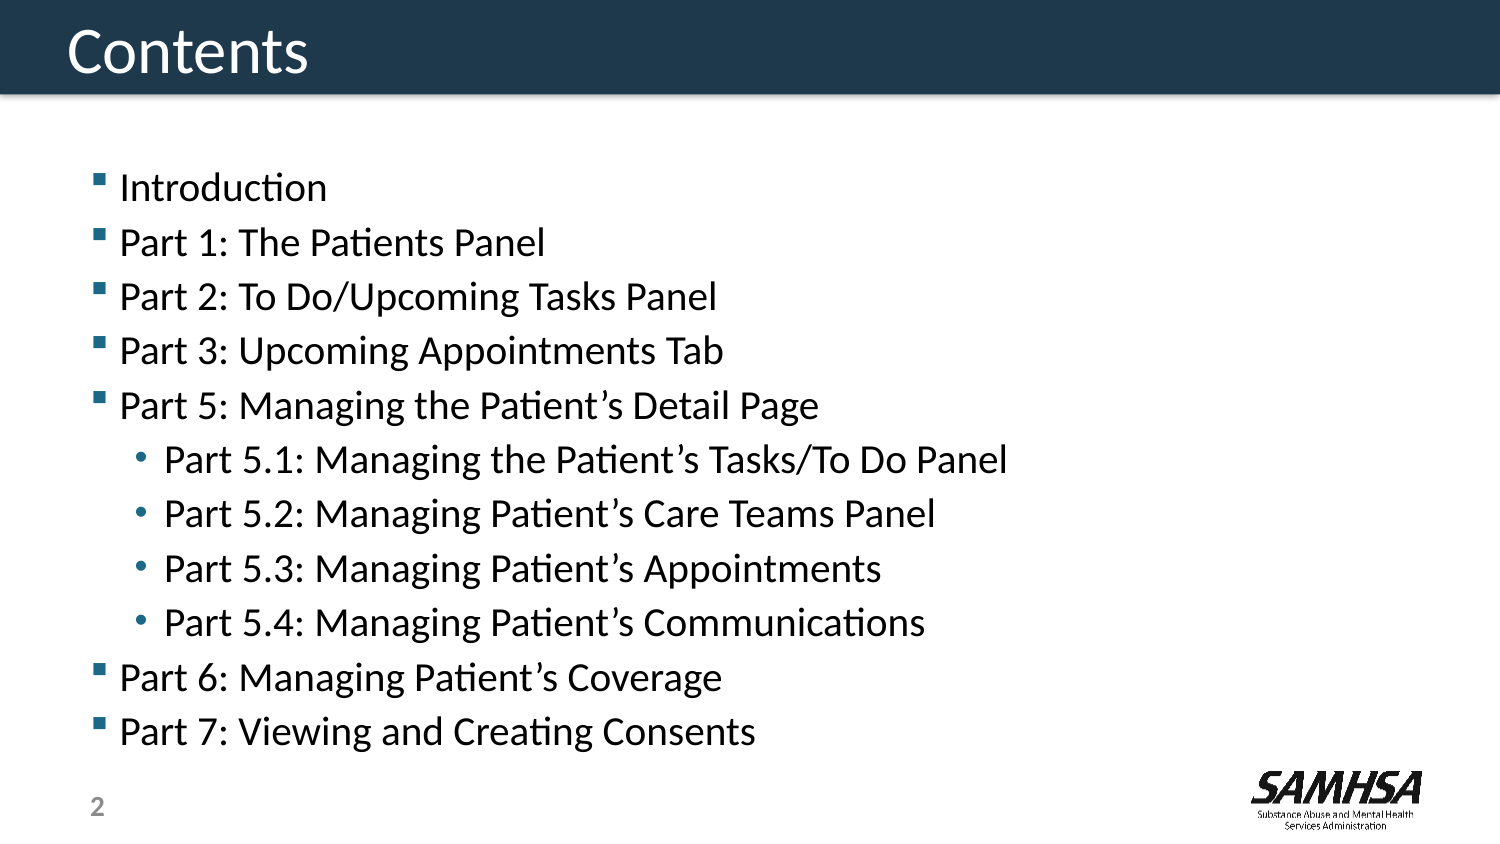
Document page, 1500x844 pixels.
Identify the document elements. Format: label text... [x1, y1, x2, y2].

picture [1249, 771, 1425, 835]
title Contents [52, 8, 1425, 86]
list Introduction Part 1: The Patients Panel Part 2: To Do/Upcoming Tasks Panel Part 3: Upcoming Appointments Tab Part 5: Managing the Patient’s Detail Page Part 5.1: Managing the Patient’s Tasks/To Do Panel Part 5.2: Managing Patient’s Care Teams Panel Part 5.3: Managing Patient’s Appointments Part 5.4: Managing Patient’s Communications Part 6: Managing Patient’s Coverage Part 7: Viewing and Creating Consents [75, 155, 1425, 754]
slide_number 2 [75, 782, 413, 827]
